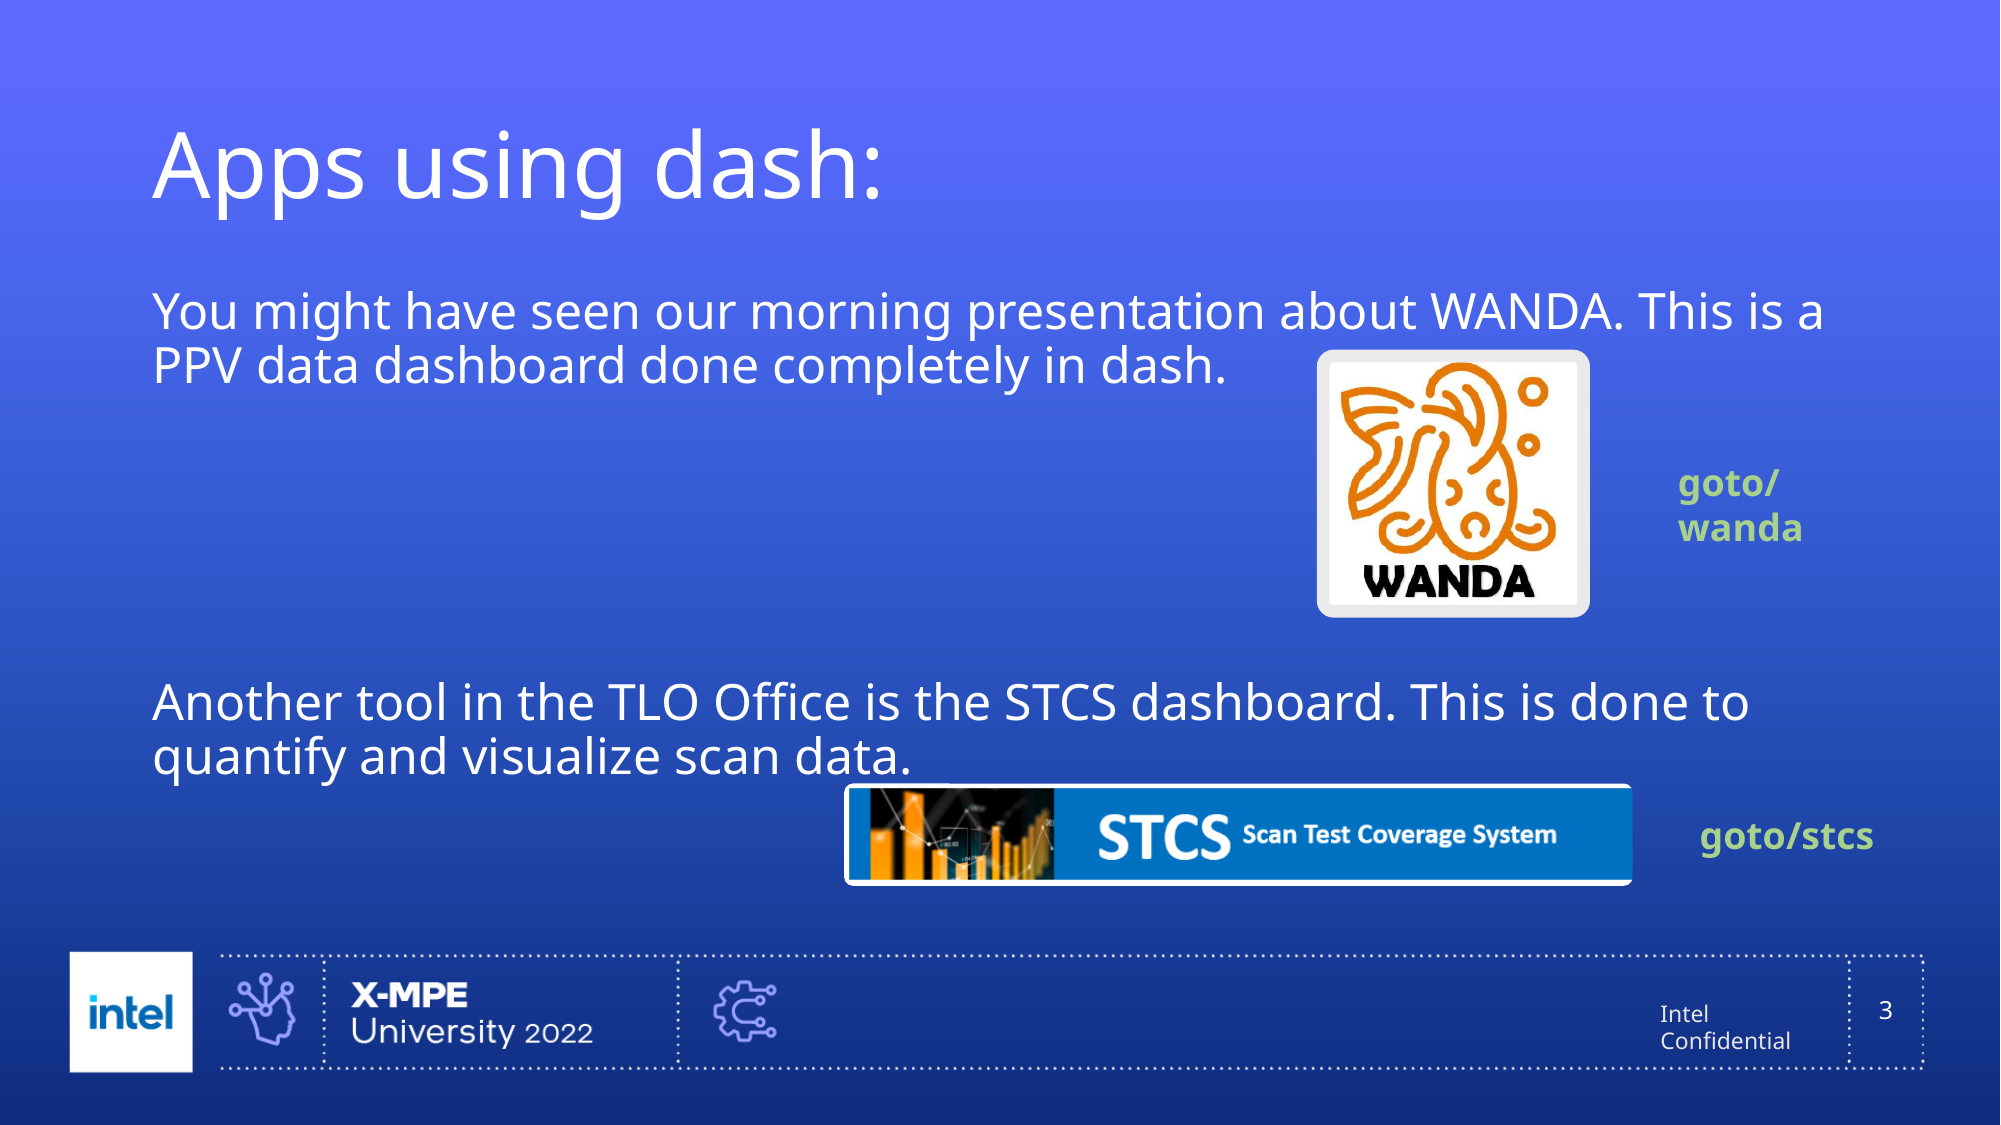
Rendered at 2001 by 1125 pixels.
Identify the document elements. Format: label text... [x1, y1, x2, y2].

text_box goto/stcs [1684, 804, 1933, 865]
text_box You might have seen our morning presentation about WANDA. This is a PPV data dashboard done completely in dash. Another tool in the TLO Office is the STCS dashboard. This is done to quantify and visualize scan data. [137, 185, 1863, 886]
picture [0, 0, 2000, 1125]
title Apps using dash: [137, 59, 1863, 185]
text_box goto/wanda [1663, 451, 1911, 557]
